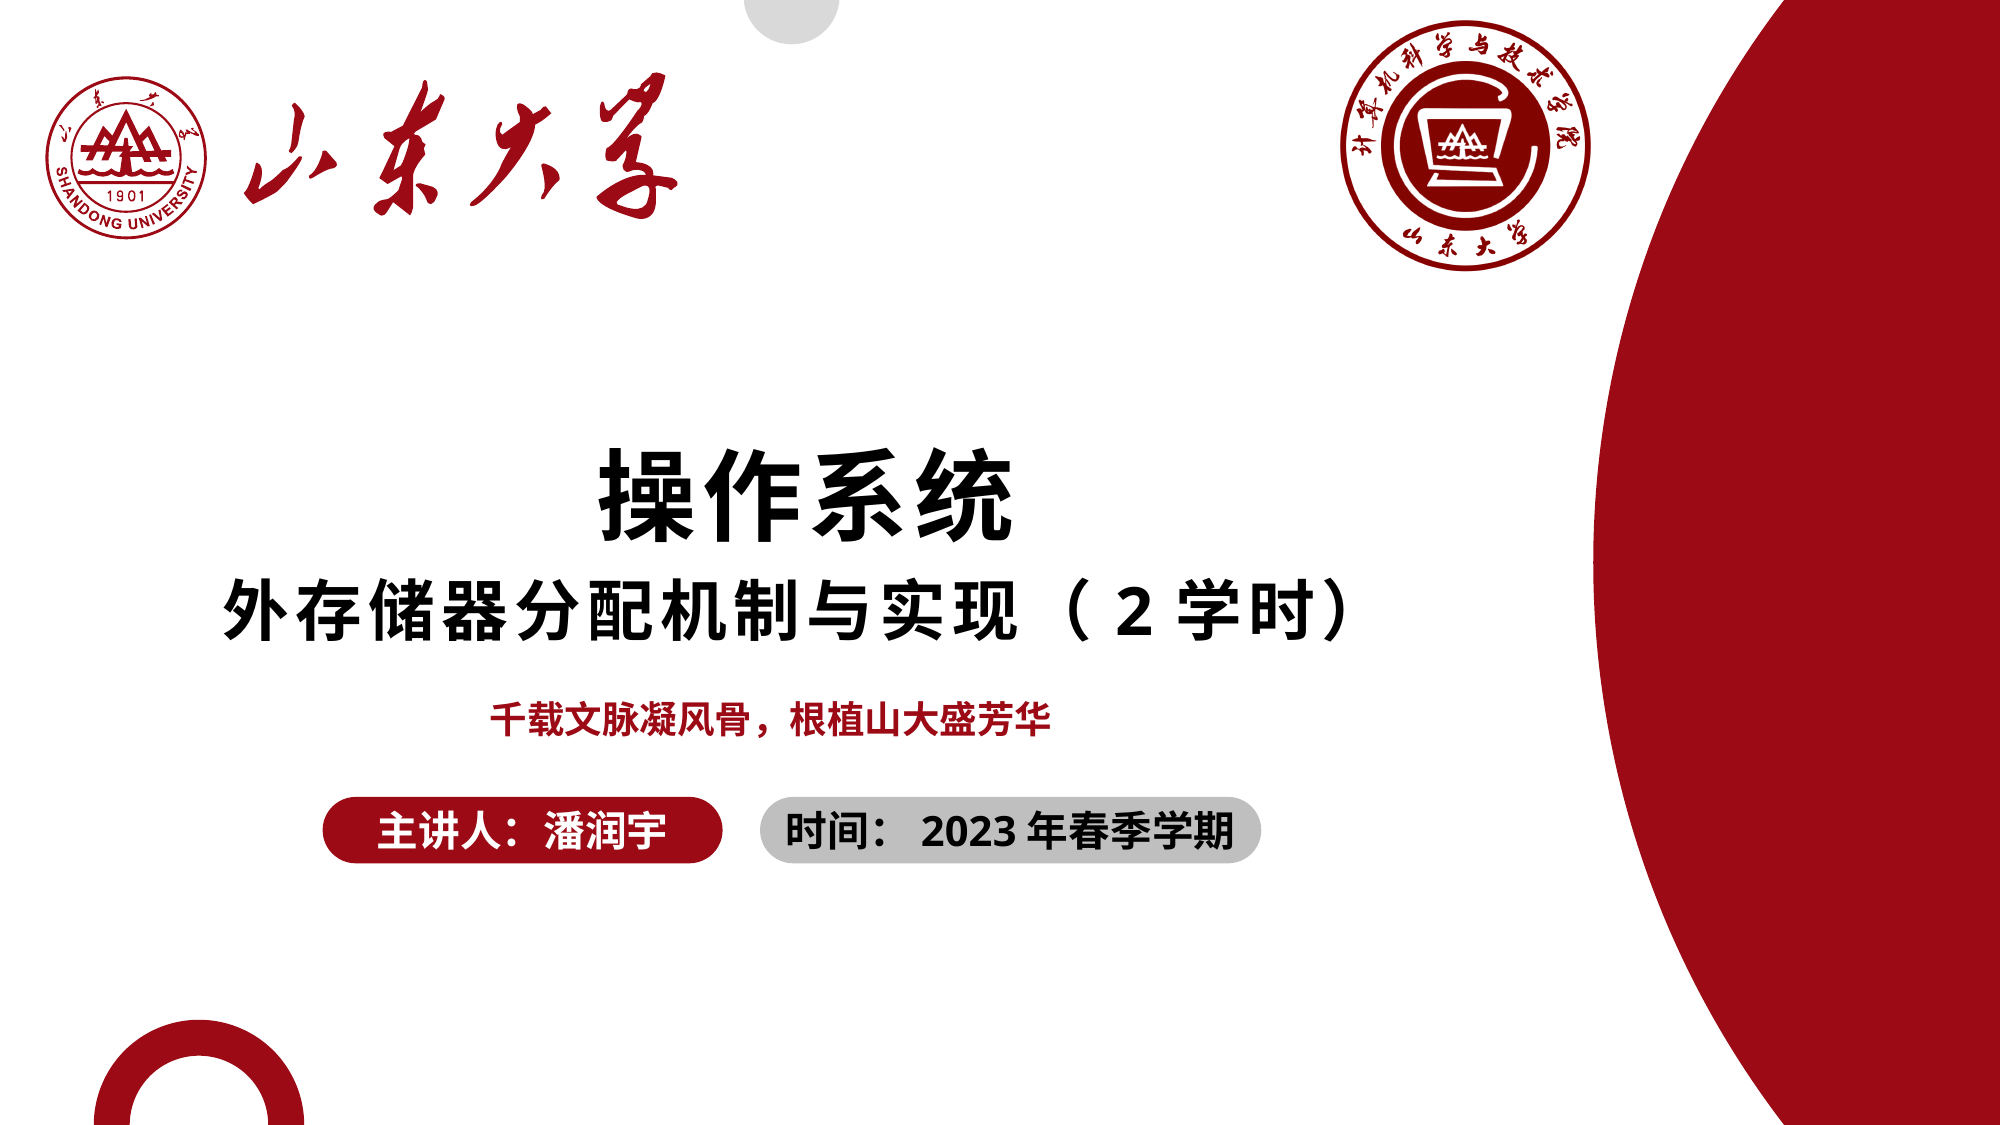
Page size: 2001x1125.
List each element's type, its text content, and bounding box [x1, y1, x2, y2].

text_box [742, 0, 841, 46]
text_box [92, 1018, 306, 1125]
text_box 操作系统 外存储器分配机制与实现（2学时） [87, 401, 1524, 657]
text_box [1592, 0, 2000, 1125]
picture [1309, 0, 1625, 287]
text_box 主讲人：潘润宇 [321, 795, 724, 865]
text_box 时间：2023年春季学期 [759, 795, 1263, 865]
text_box 千载文脉凝风骨，根植山大盛芳华 [224, 688, 1319, 749]
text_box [45, 70, 685, 240]
